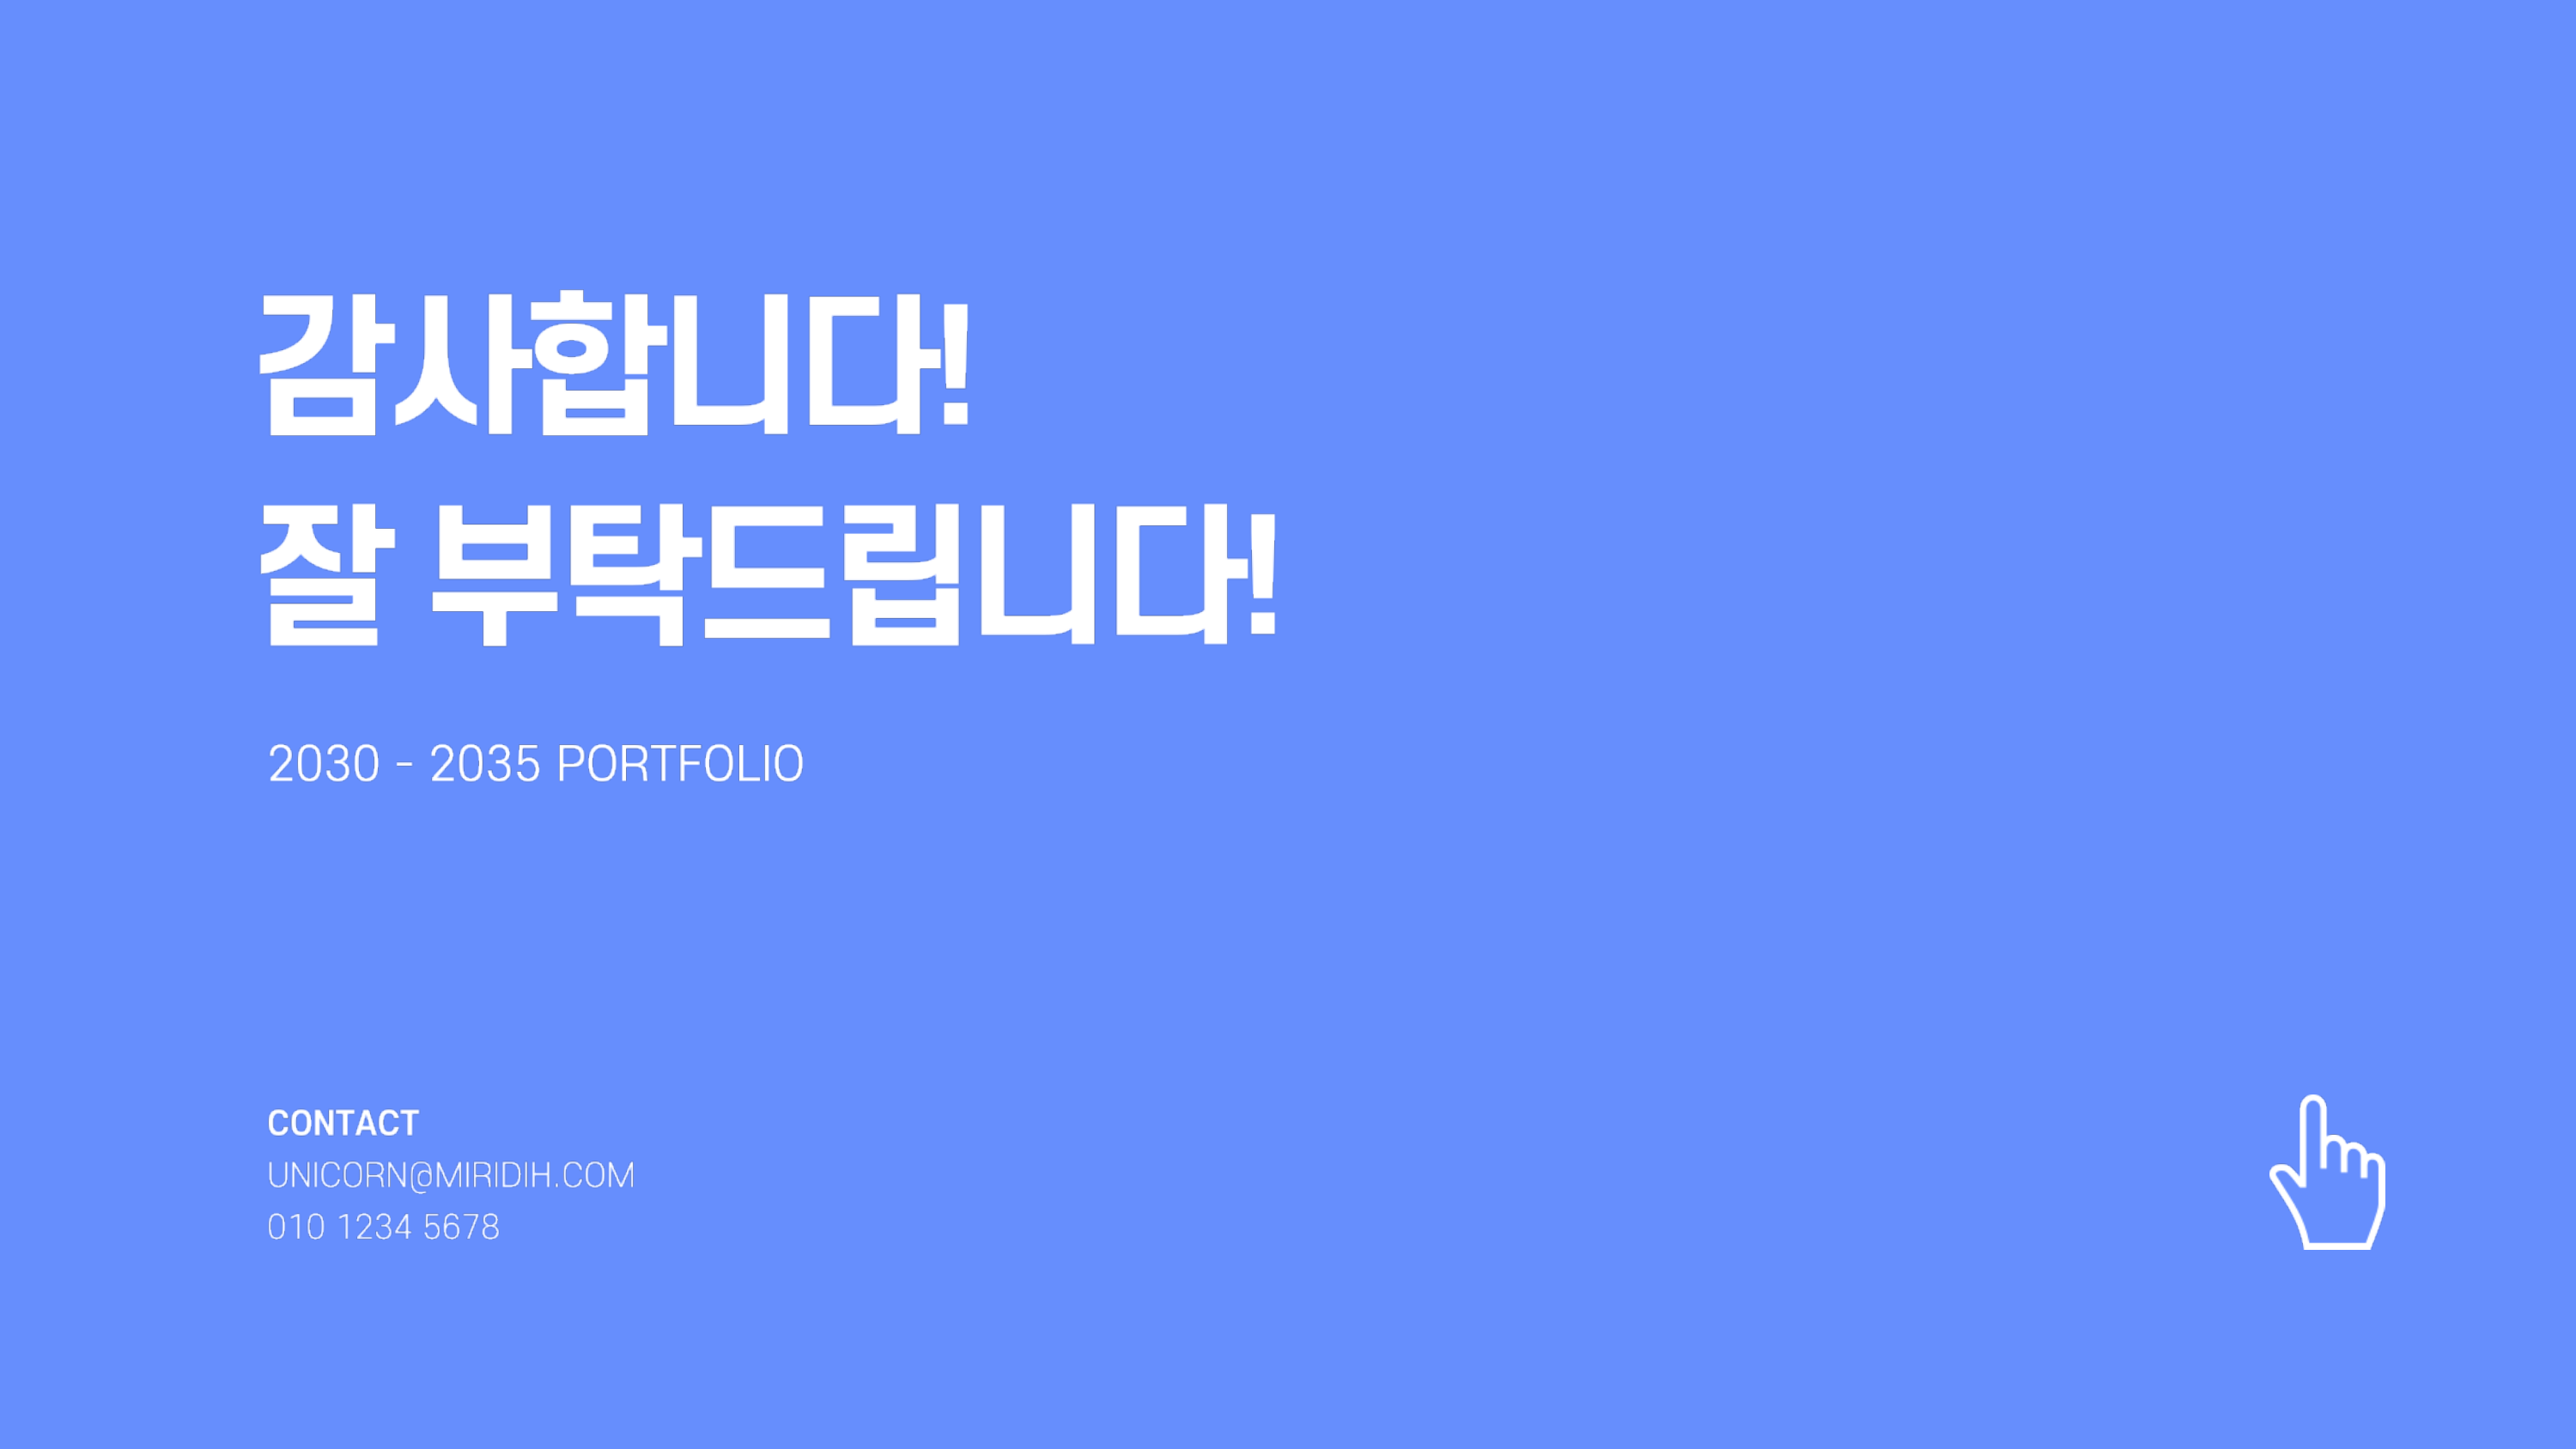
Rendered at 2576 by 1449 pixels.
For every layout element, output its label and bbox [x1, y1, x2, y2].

picture [262, 1094, 648, 1255]
picture [260, 723, 825, 804]
text_box [2269, 1094, 2386, 1251]
picture [228, 233, 1360, 716]
